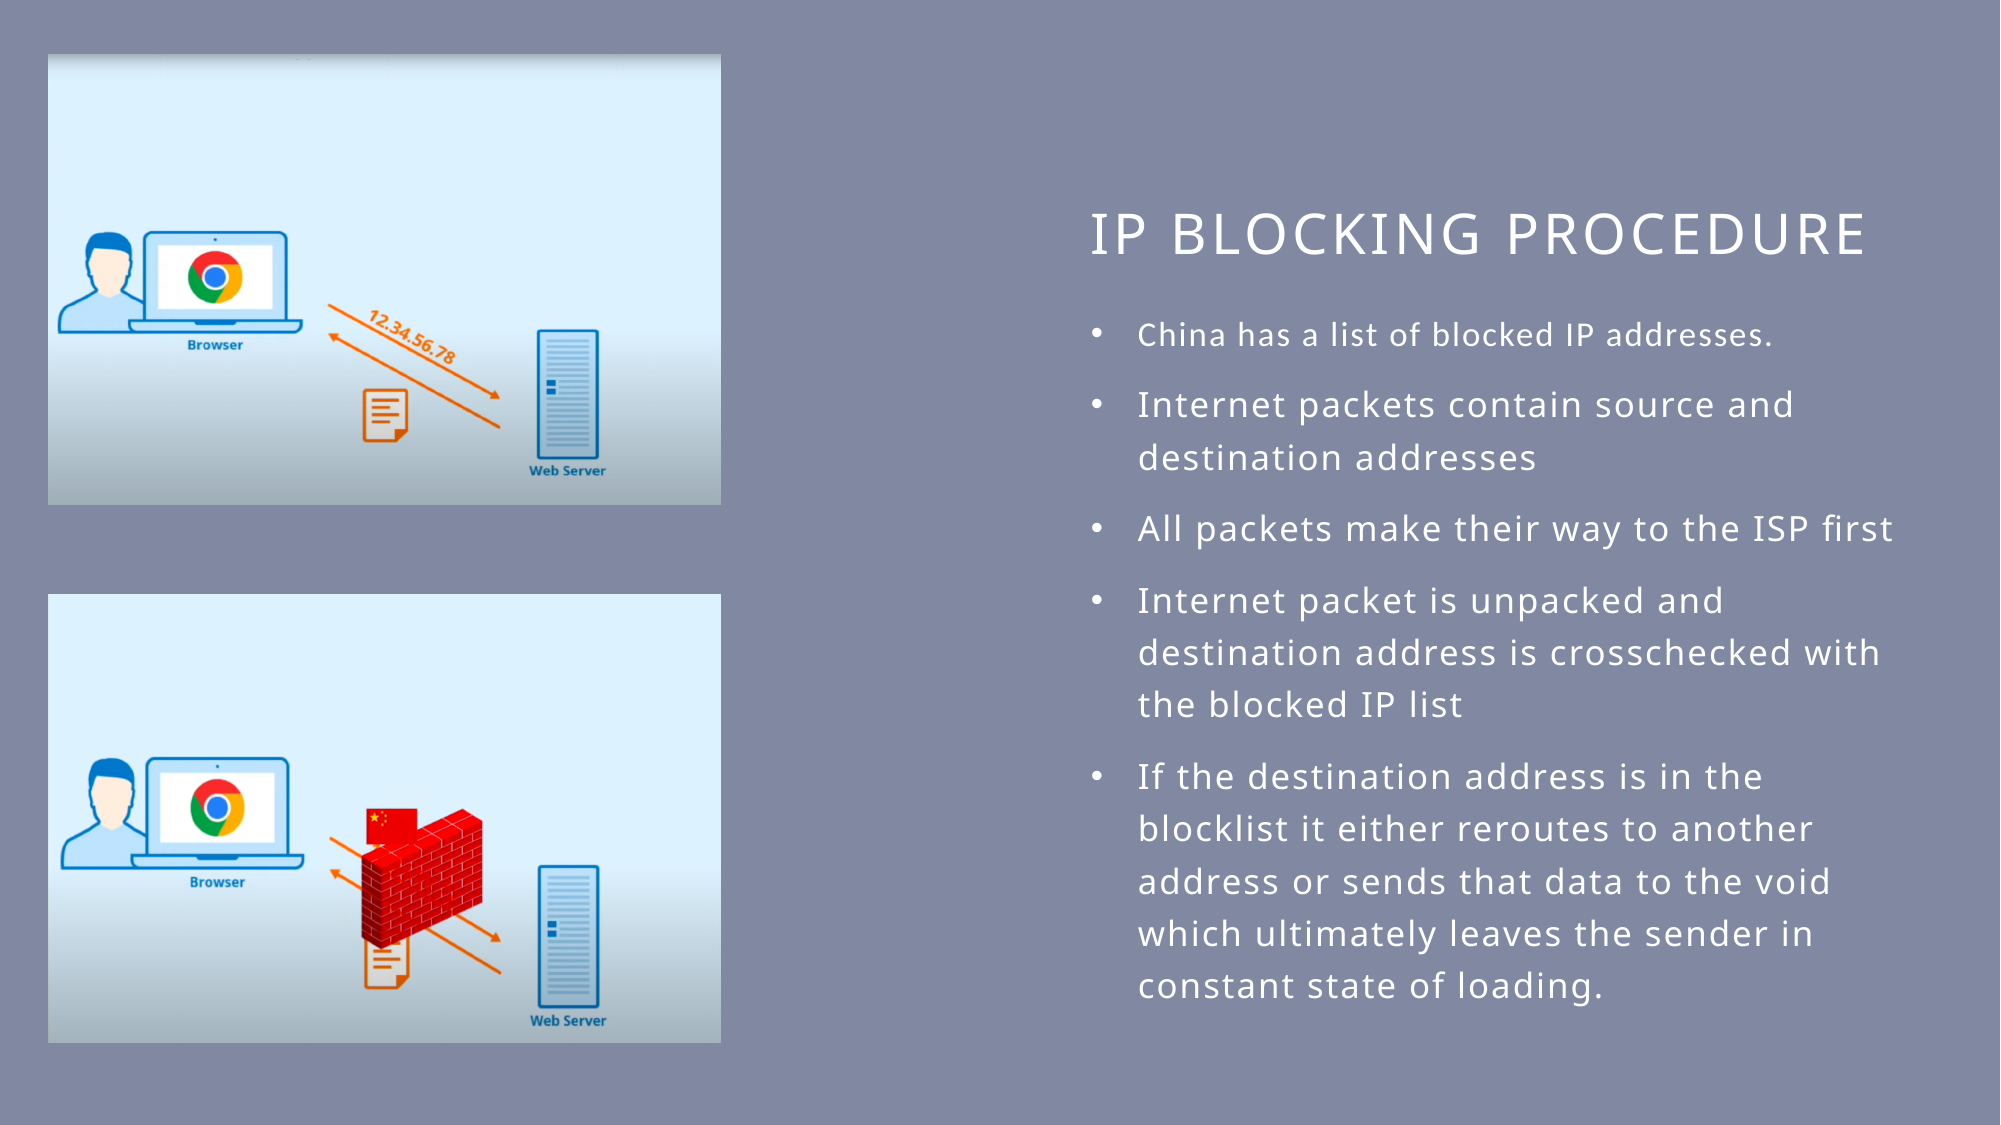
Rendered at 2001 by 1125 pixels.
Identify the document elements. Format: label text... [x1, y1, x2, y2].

picture [48, 54, 721, 505]
title IP blocking procedure [1076, 198, 1919, 280]
list China has a list of blocked IP addresses. Internet packets contain source and destination addresses All packets make their way to the ISP first Internet packet is unpacked and destination address is crosschecked with the blocked IP list If the destination address is in the blocklist it either reroutes to another address or sends that data to the void which ultimately leaves the sender in constant state of loading. [1076, 293, 1919, 1063]
picture [48, 594, 721, 1043]
